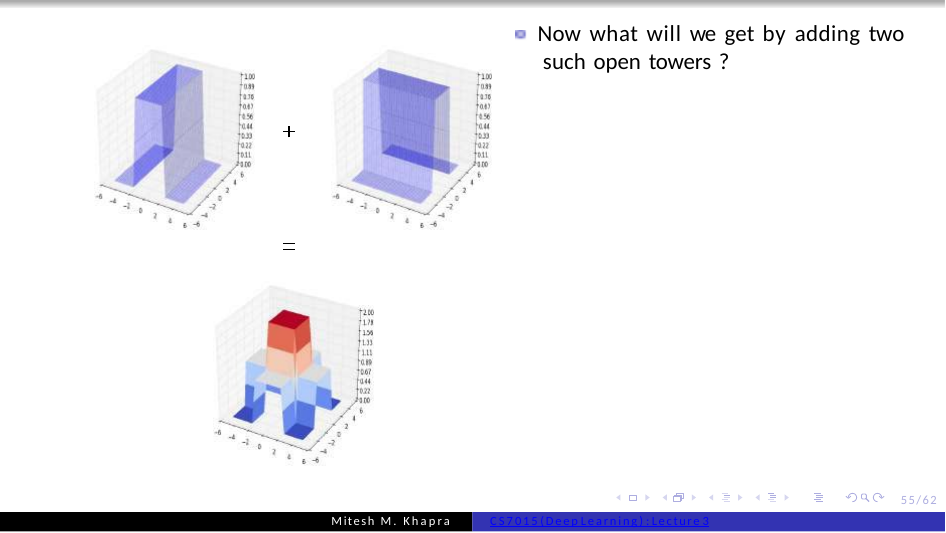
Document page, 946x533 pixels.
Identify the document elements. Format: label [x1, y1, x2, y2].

text_box [898, 493, 941, 508]
picture [212, 281, 374, 466]
text_box [0, 511, 946, 532]
text_box [0, 0, 946, 251]
